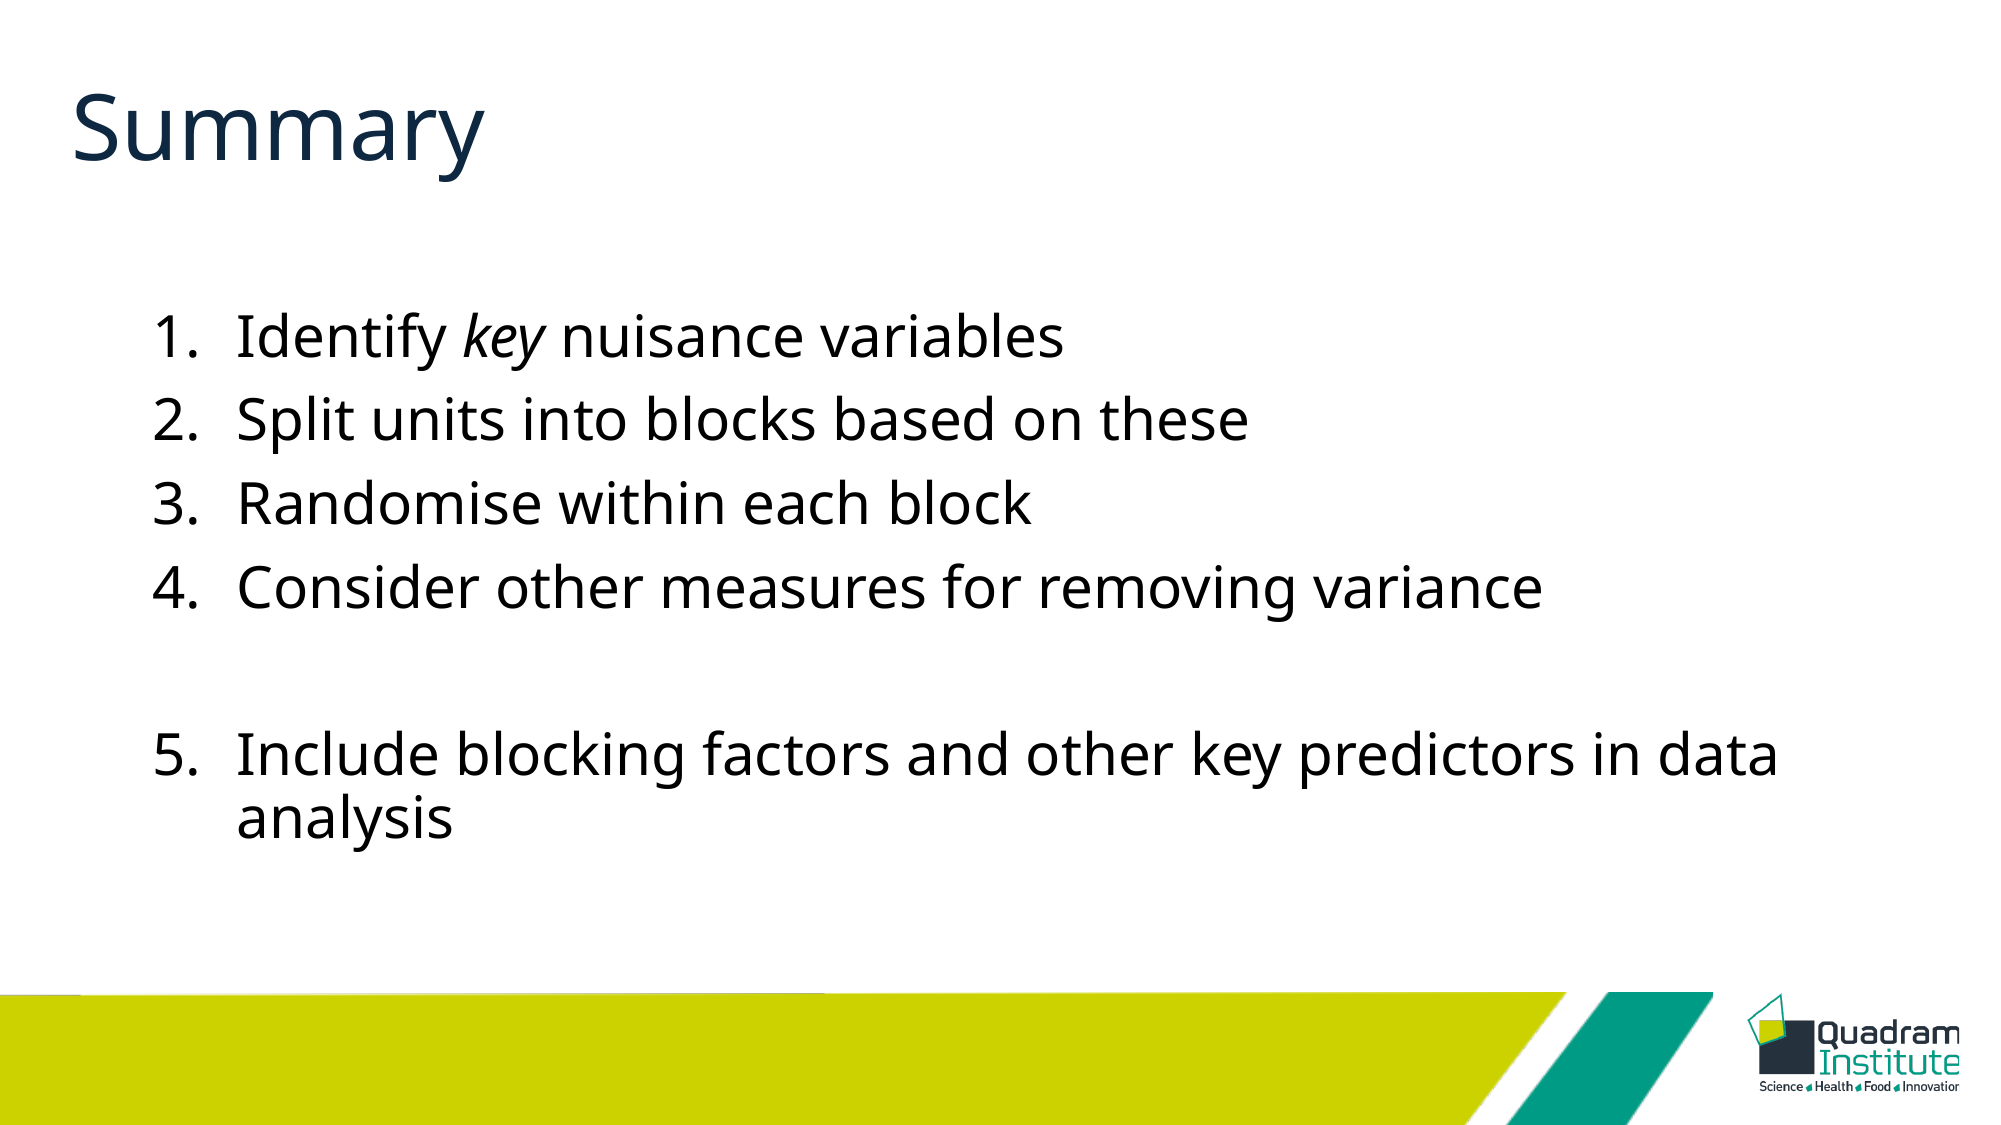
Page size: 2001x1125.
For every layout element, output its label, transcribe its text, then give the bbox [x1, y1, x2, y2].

title Summary [56, 22, 2000, 240]
list Identify key nuisance variables Split units into blocks based on these Randomise within each block Consider other measures for removing variance Include blocking factors and other key predictors in data analysis [137, 299, 1863, 940]
